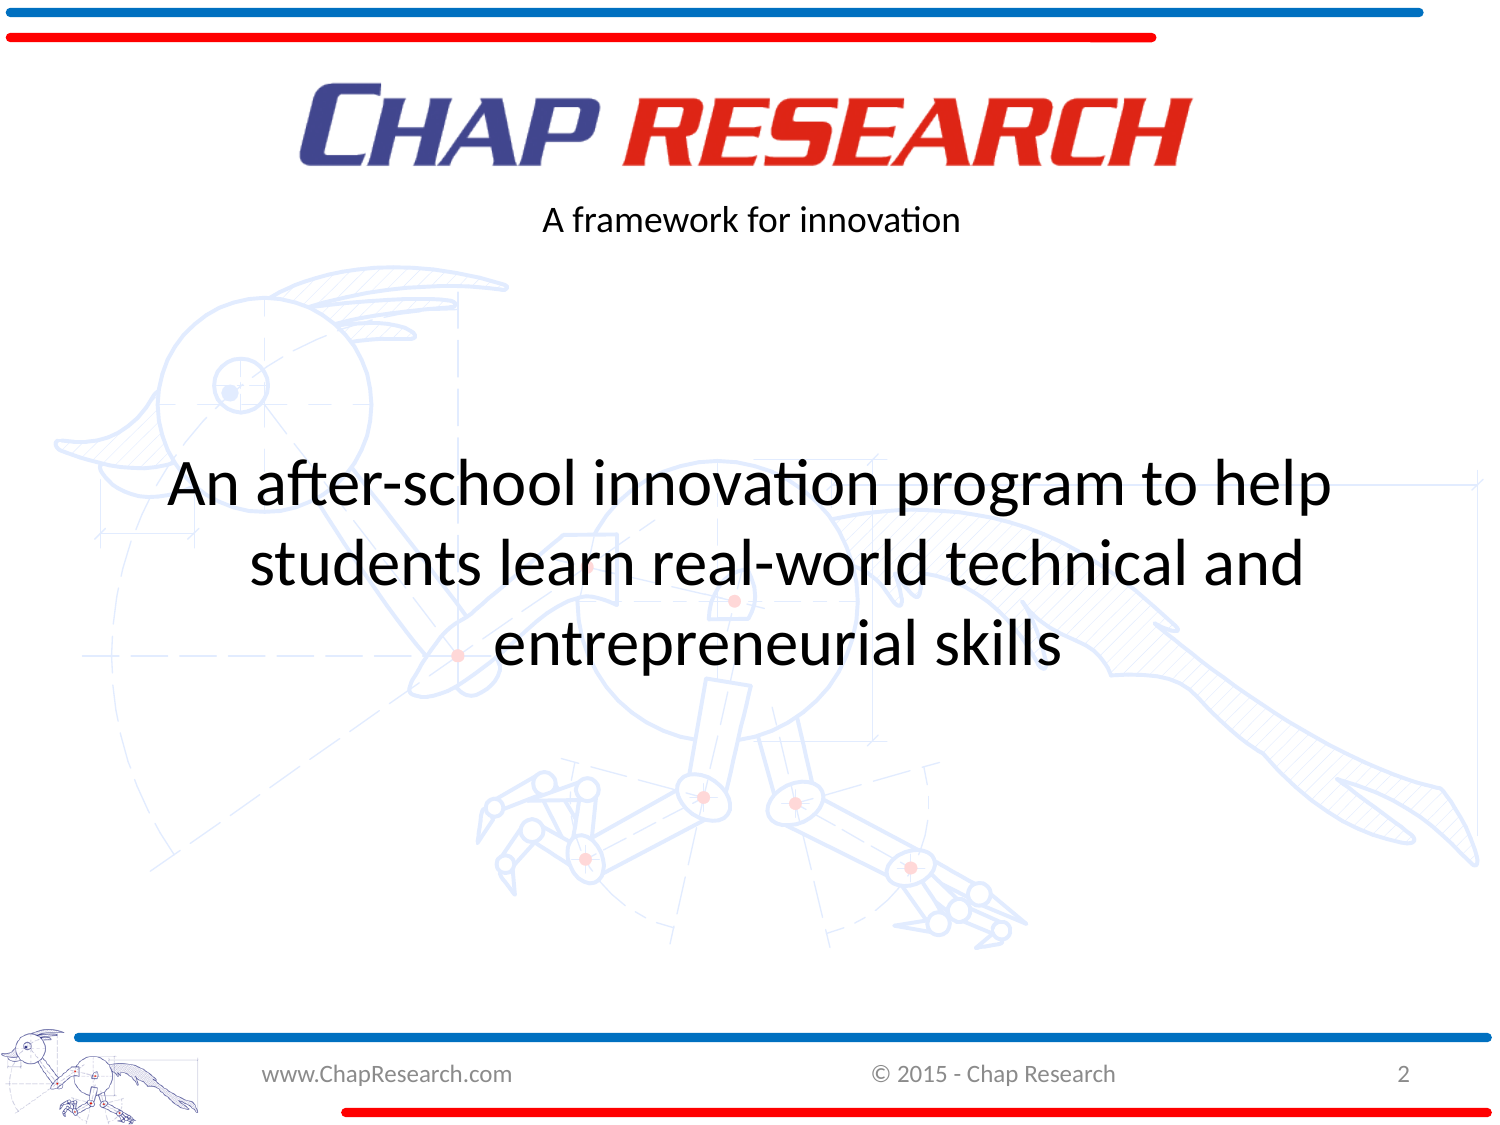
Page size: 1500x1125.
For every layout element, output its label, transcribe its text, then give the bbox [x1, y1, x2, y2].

picture [285, 74, 1215, 198]
slide_number 2 [1362, 1042, 1425, 1103]
footer © 2015 - Chap Research [756, 1042, 1232, 1103]
text_box A framework for innovation [527, 206, 977, 248]
picture [0, 1024, 199, 1125]
picture [53, 262, 1488, 951]
